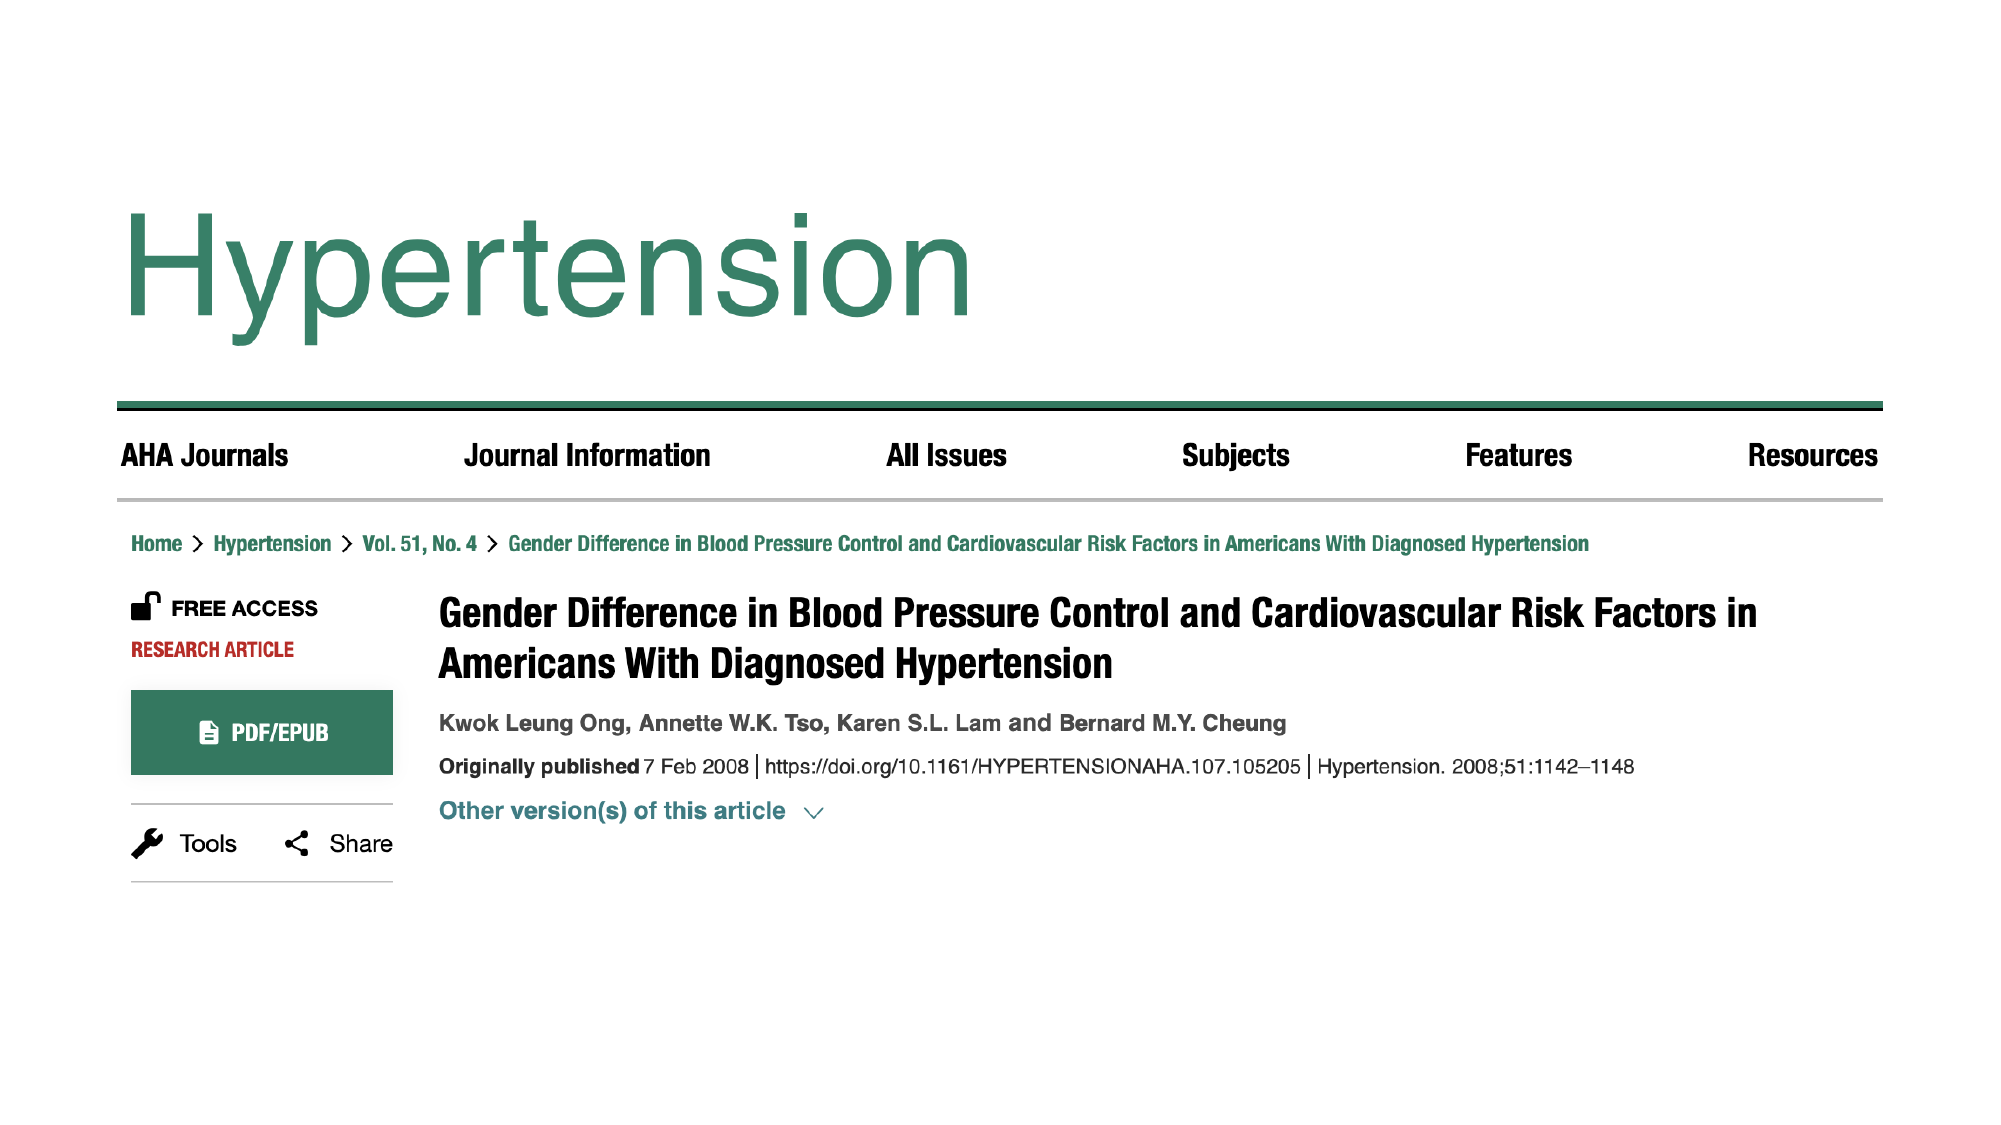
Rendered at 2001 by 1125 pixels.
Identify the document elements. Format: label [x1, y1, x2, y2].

list [117, 192, 1883, 889]
